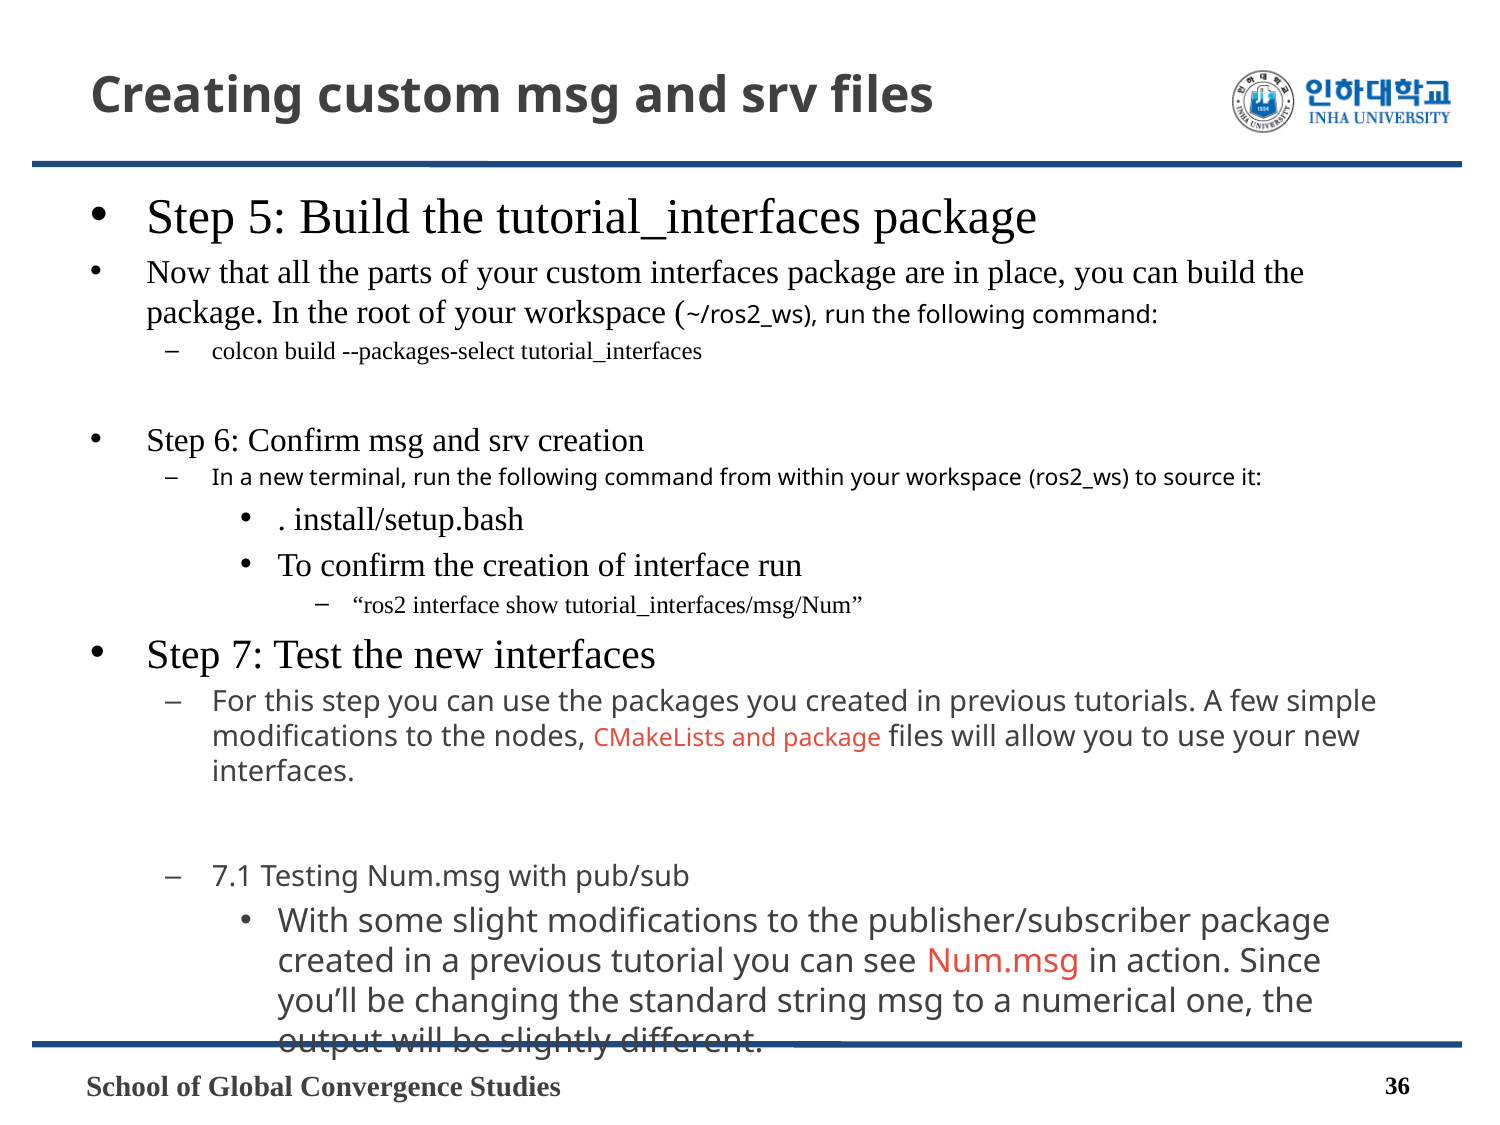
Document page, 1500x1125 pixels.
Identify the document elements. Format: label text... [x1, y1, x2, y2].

slide_number 36 [1074, 1060, 1425, 1109]
list Step 5: Build the tutorial_interfaces package Now that all the parts of your custom interfaces package are in place, you can build the package. In the root of your workspace (~/ros2_ws), run the following command: colcon build --packages-select tutorial_interfaces Step 6: Confirm msg and srv creation In a new terminal, run the following command from within your workspace (ros2_ws) to source it: . install/setup.bash To confirm the creation of interface run “ros2 interface show tutorial_interfaces/msg/Num” Step 7: Test the new interfaces For this step you can use the packages you created in previous tutorials. A few simple modifications to the nodes, CMakeLists and package files will allow you to use your new interfaces. 7.1 Testing Num.msg with pub/sub With some slight modifications to the publisher/subscriber package created in a previous tutorial you can see Num.msg in action. Since you’ll be changing the standard string msg to a numerical one, the output will be slightly different. [75, 175, 1425, 1032]
picture [1425, 52, 1465, 150]
title Creating custom msg and srv files [75, 33, 1425, 153]
